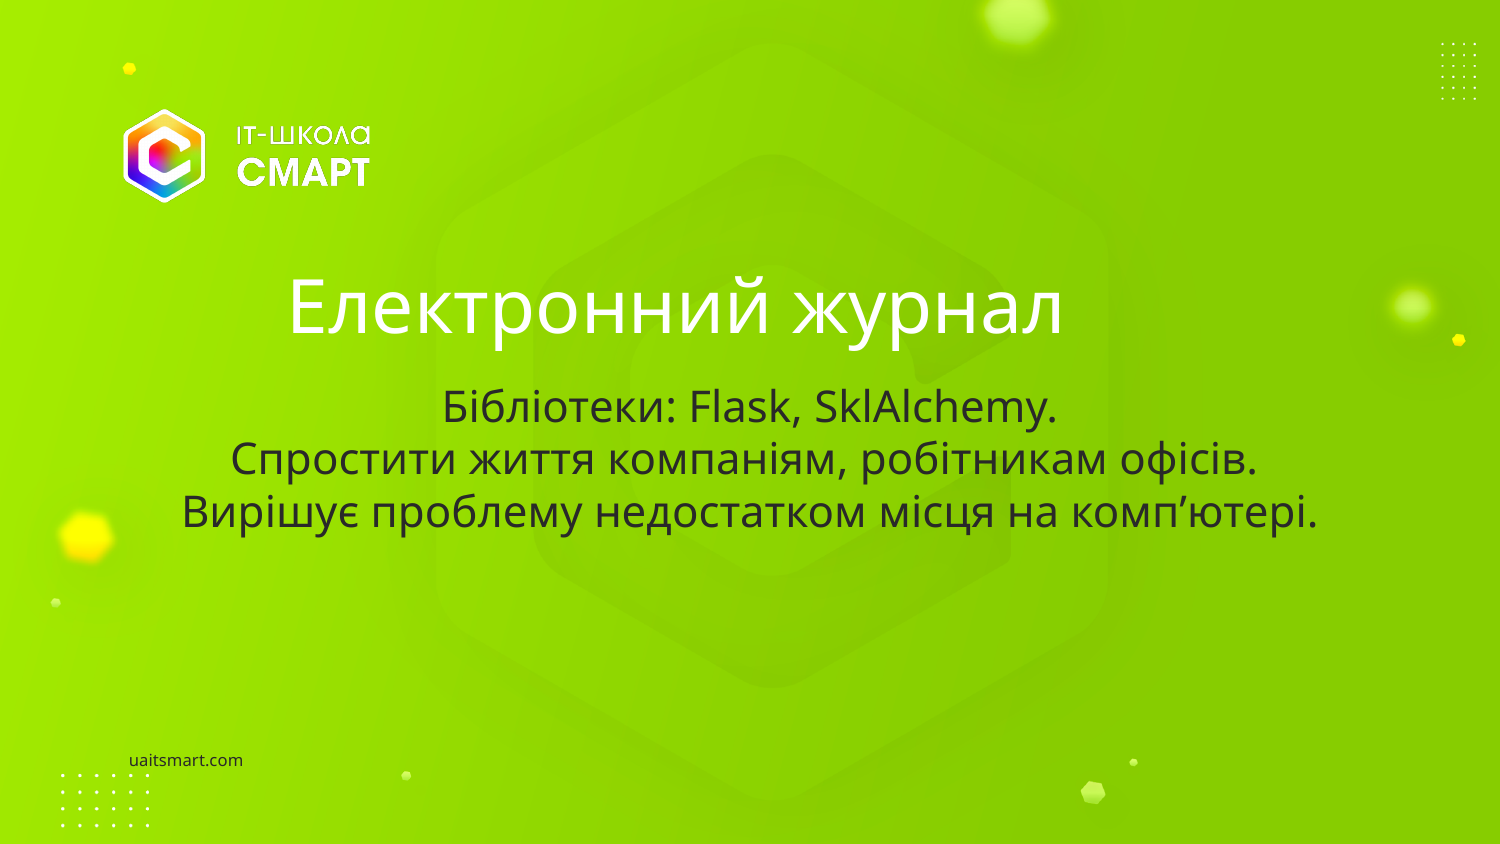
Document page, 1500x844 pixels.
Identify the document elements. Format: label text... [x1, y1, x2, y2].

title Електронний журнал [271, 244, 1327, 363]
text_box uaitsmart.com [113, 735, 286, 777]
subtitle Бібліотеки: Flask, SklAlchemy. Спростити життя компаніям, робітникам офісів. Вирішує проблему недостатком місця на комп’ютері. [68, 363, 1432, 736]
picture [0, 0, 1500, 844]
